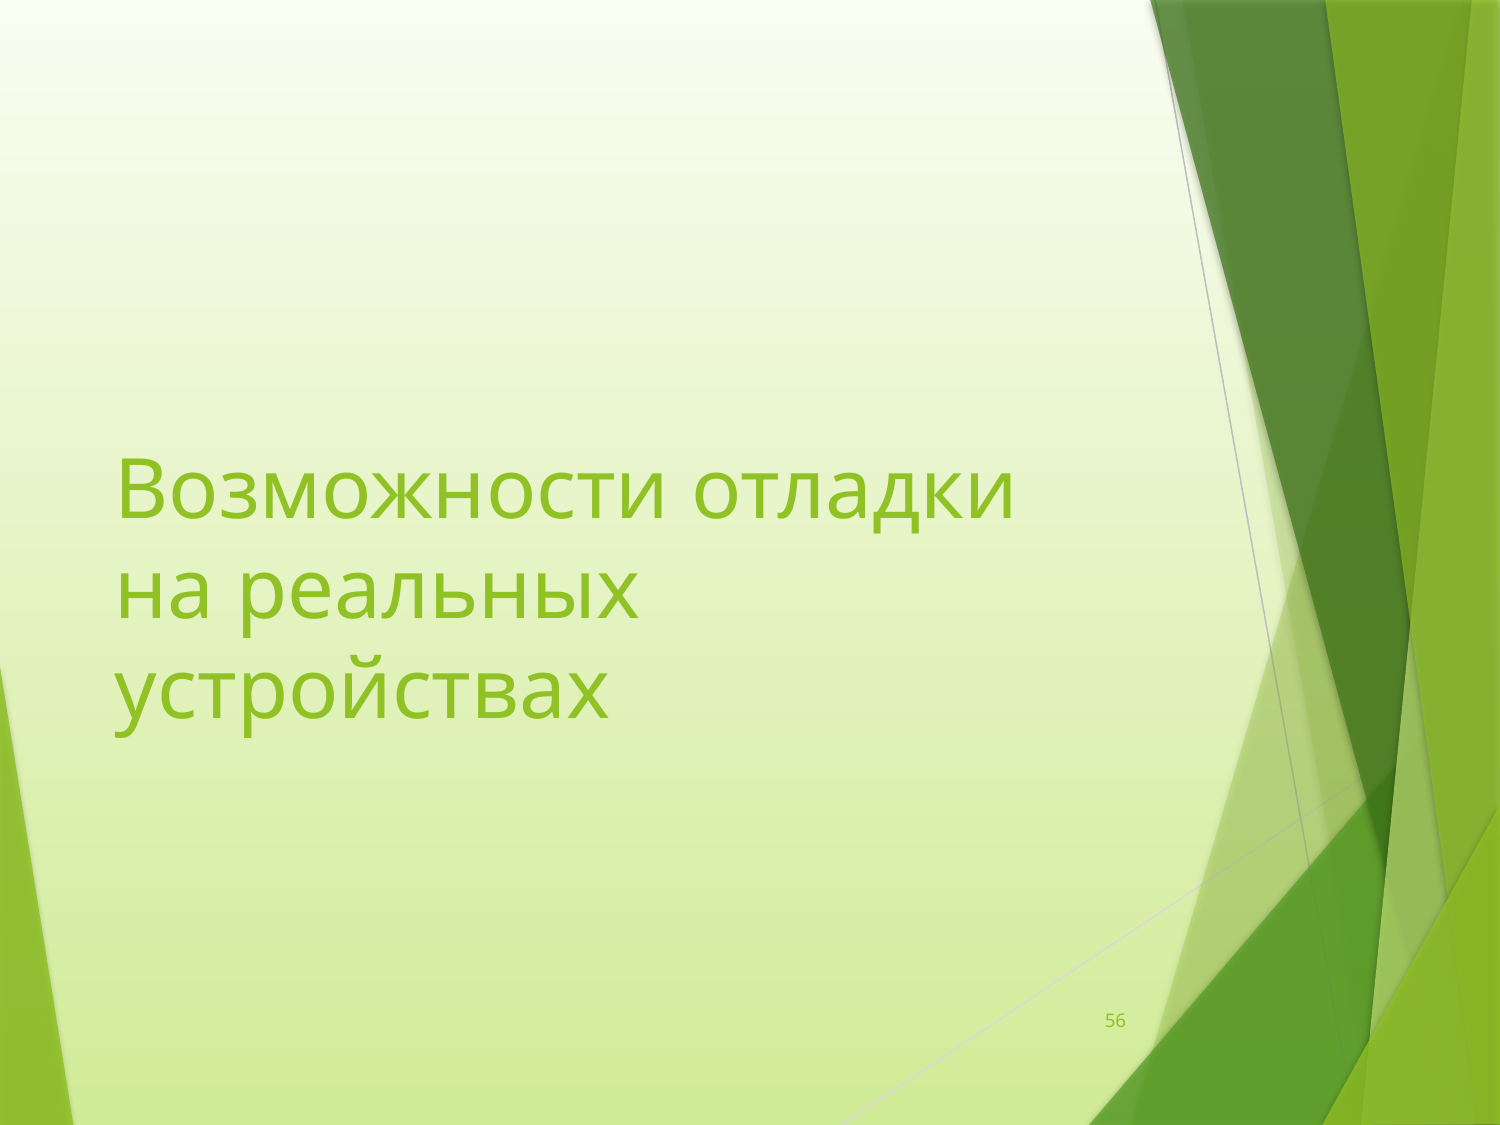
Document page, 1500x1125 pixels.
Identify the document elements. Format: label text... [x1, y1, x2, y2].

slide_number 56 [1057, 991, 1142, 1051]
title Возможности отладки на реальных устройствах [99, 443, 1142, 743]
